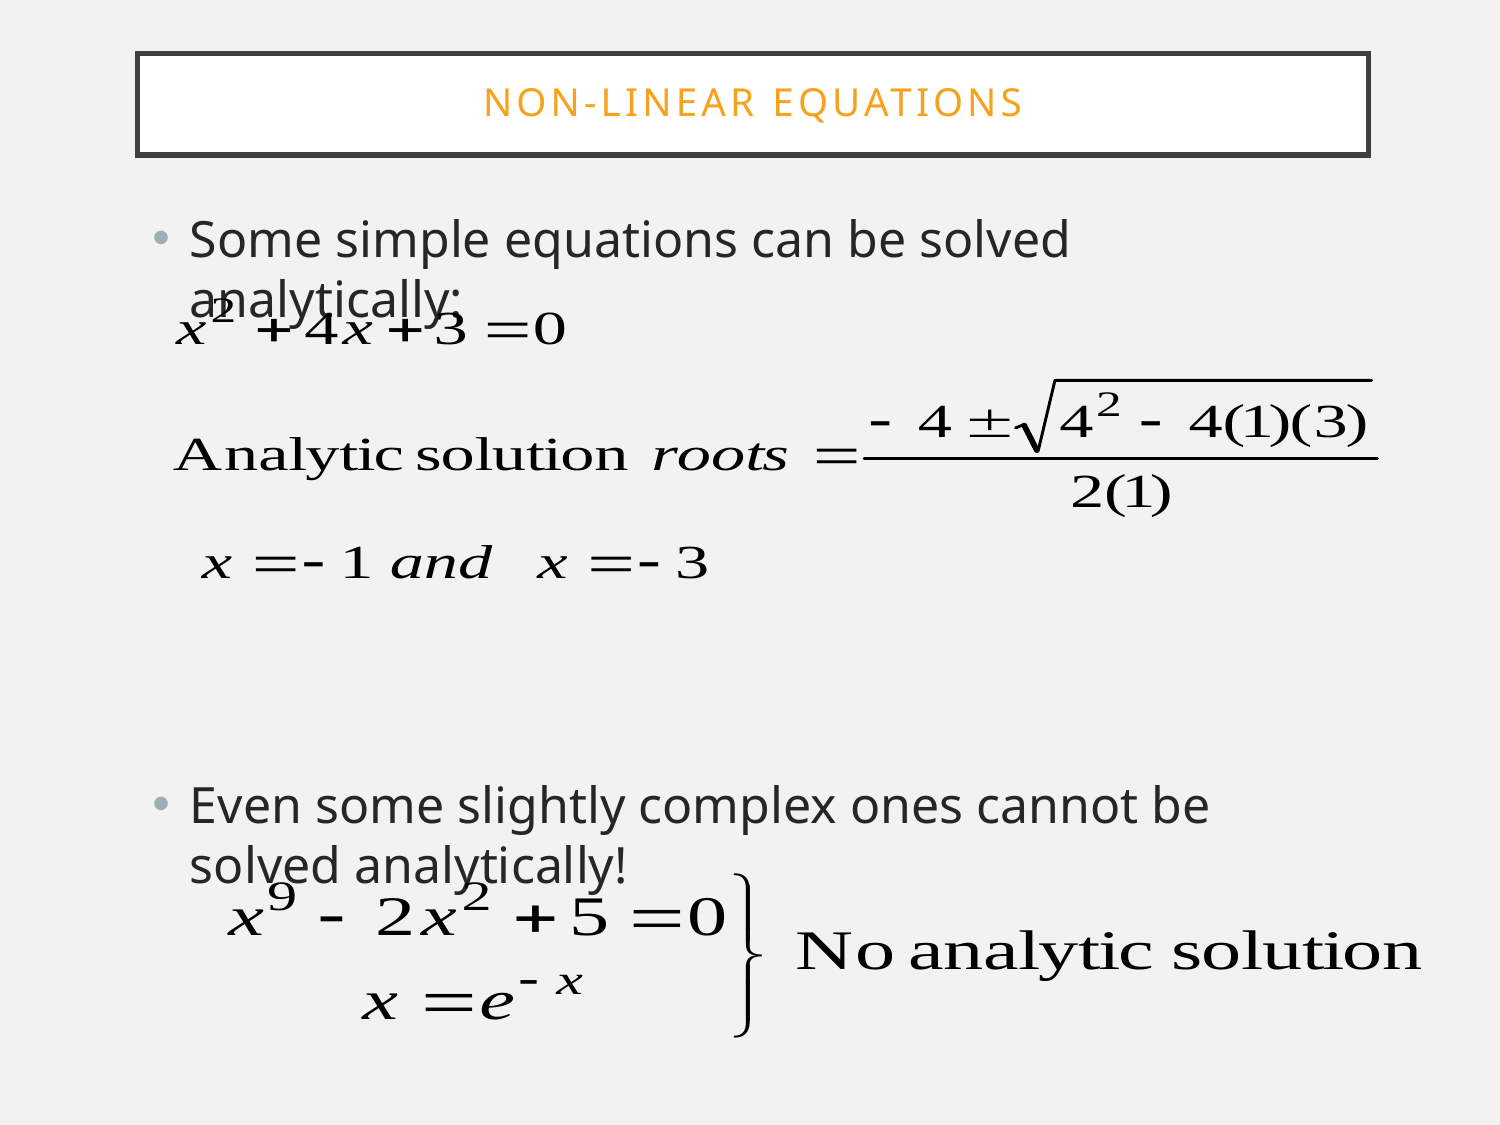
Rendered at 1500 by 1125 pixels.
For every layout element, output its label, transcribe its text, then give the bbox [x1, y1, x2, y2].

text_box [212, 862, 1445, 1049]
title Non-Linear Equations [135, 51, 1371, 158]
list Some simple equations can be solved analytically: Even some slightly complex ones cannot be solved analytically! [137, 200, 1238, 942]
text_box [162, 287, 1394, 598]
